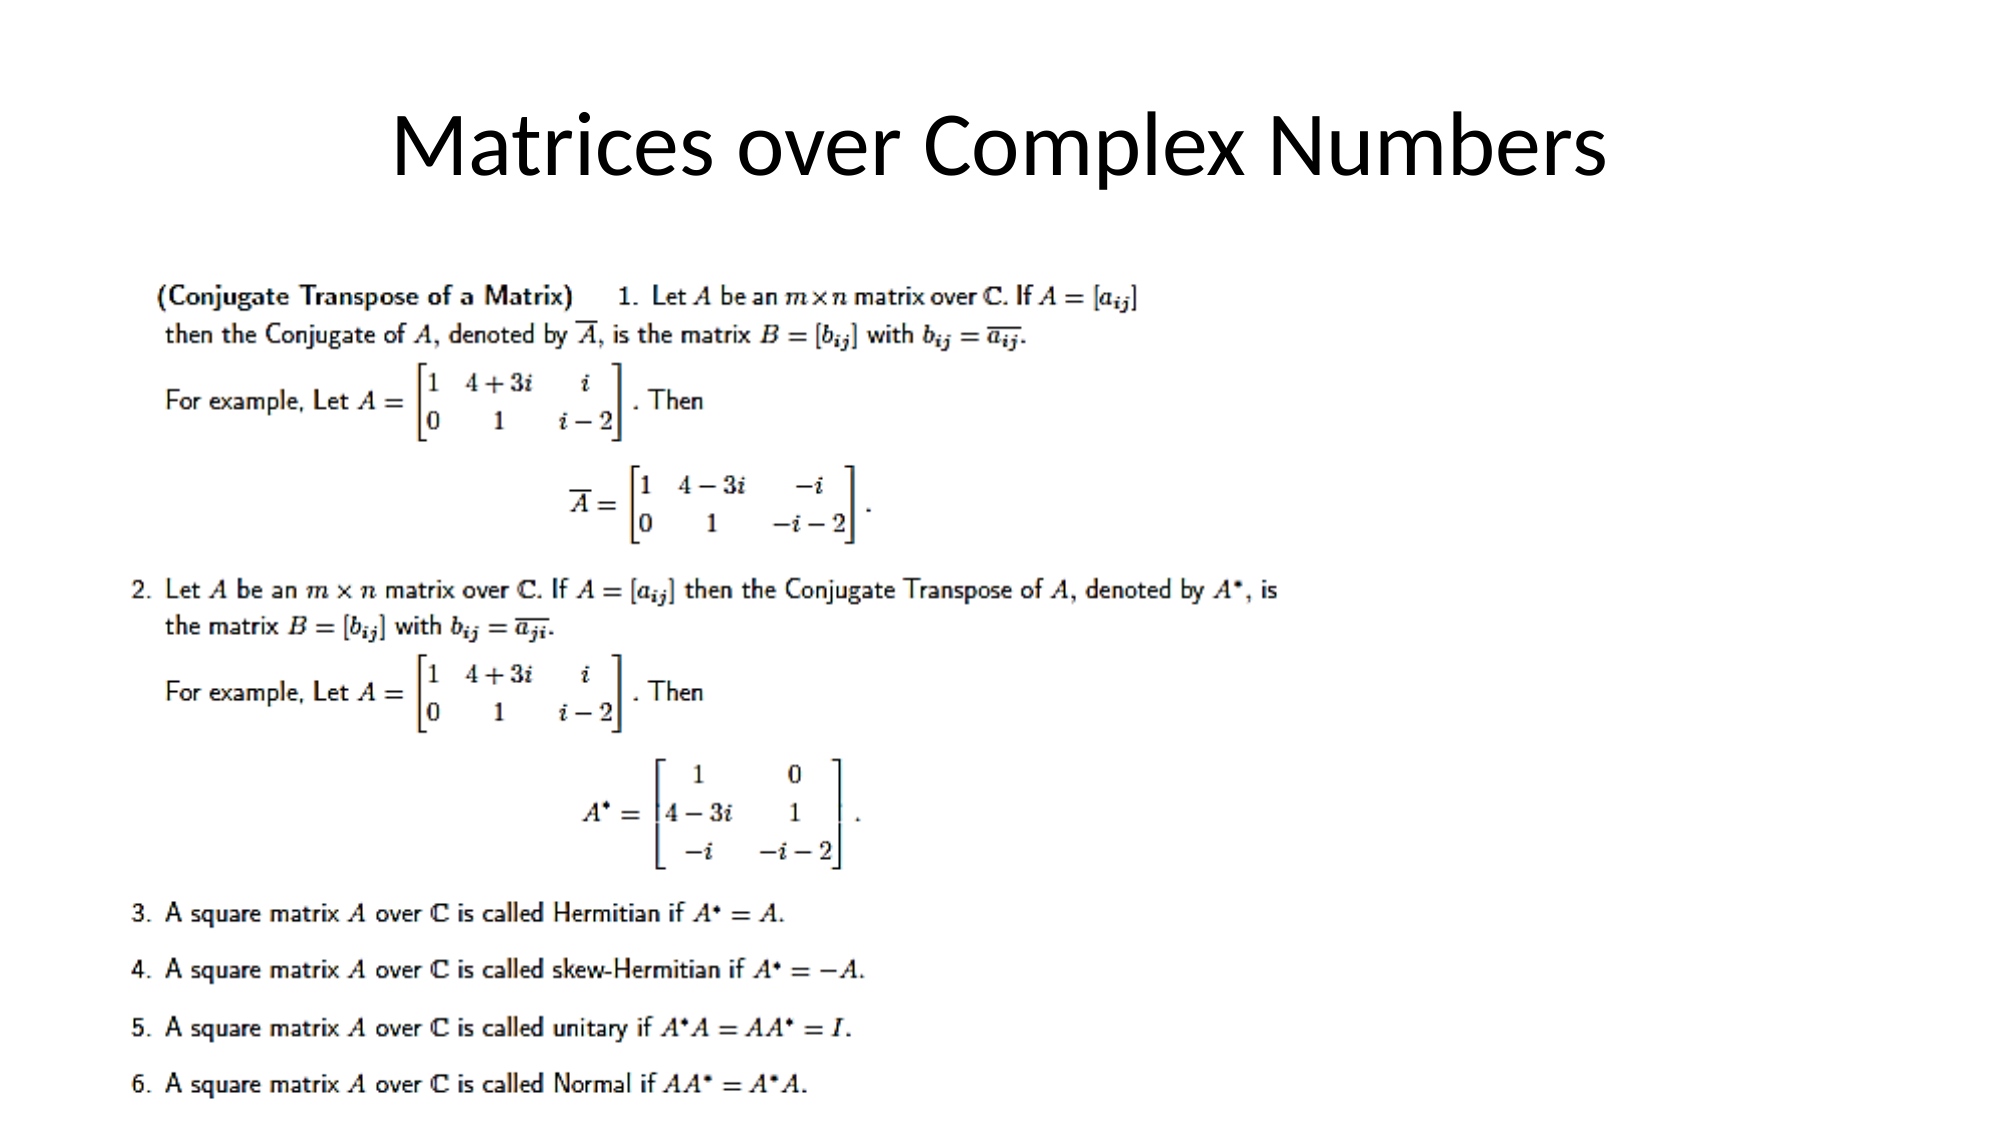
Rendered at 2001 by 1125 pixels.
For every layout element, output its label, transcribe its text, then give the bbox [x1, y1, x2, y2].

picture [127, 265, 1299, 1104]
title Matrices over Complex Numbers [99, 45, 1900, 233]
